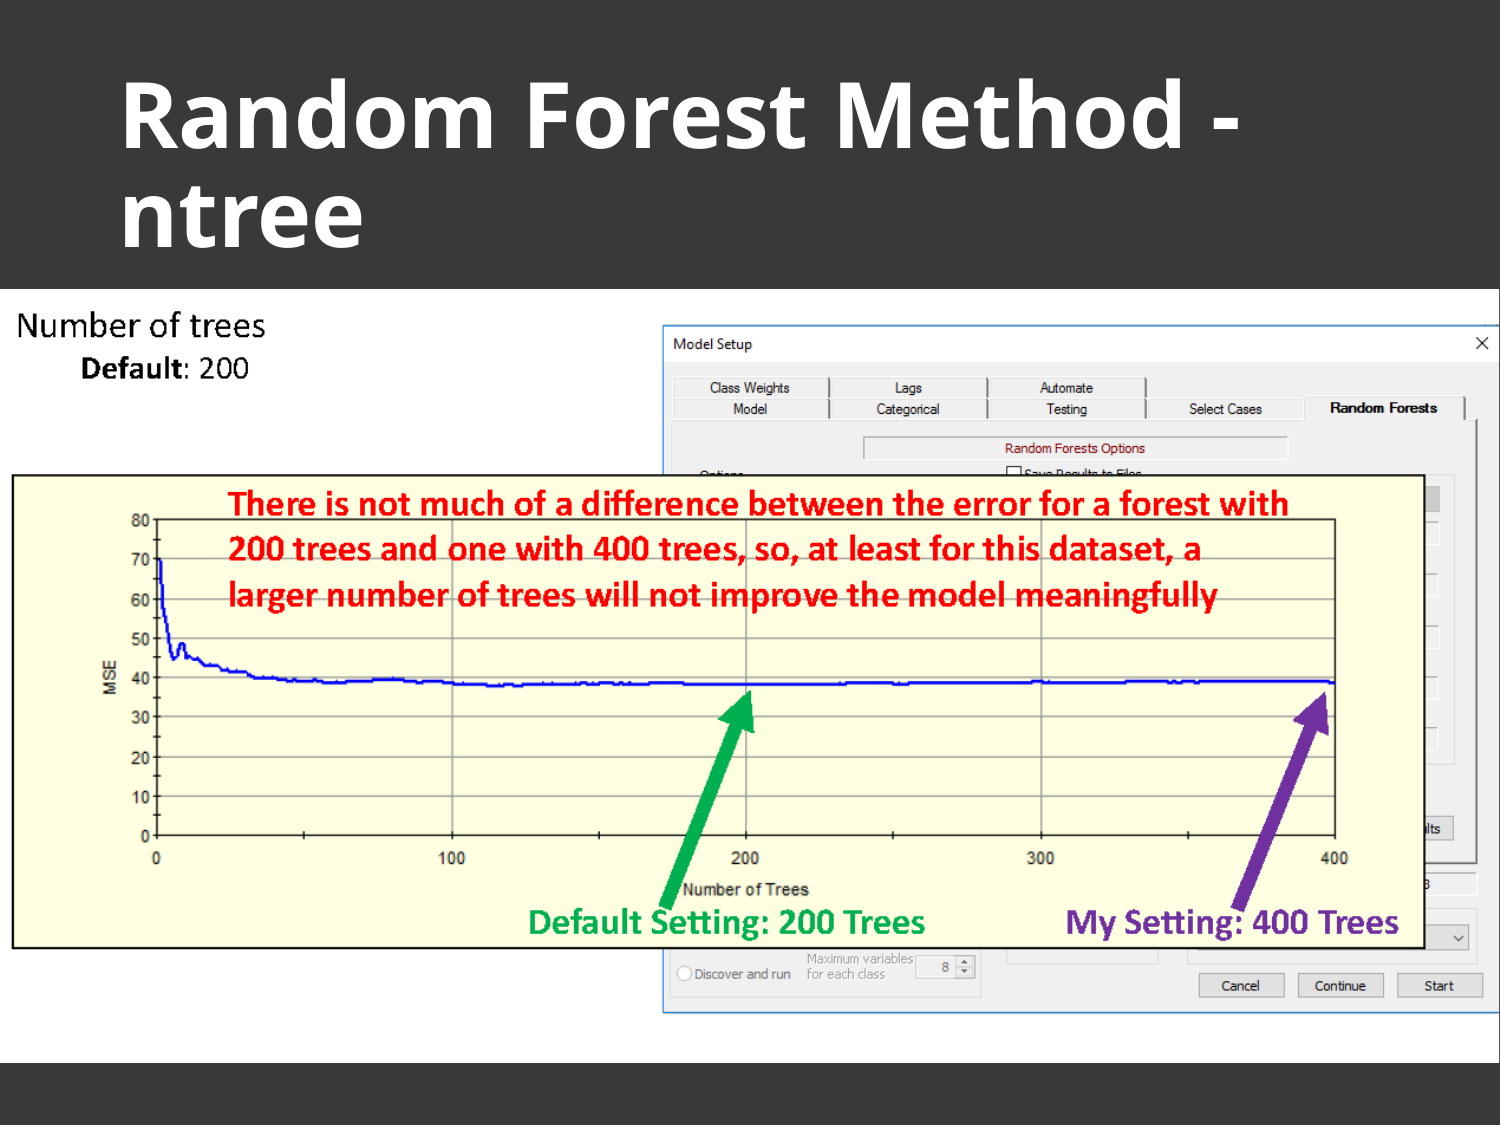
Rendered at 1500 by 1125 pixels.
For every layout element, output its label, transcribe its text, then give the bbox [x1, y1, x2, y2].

title Random Forest Method - ntree [103, 59, 1397, 278]
picture [0, 289, 1500, 1063]
